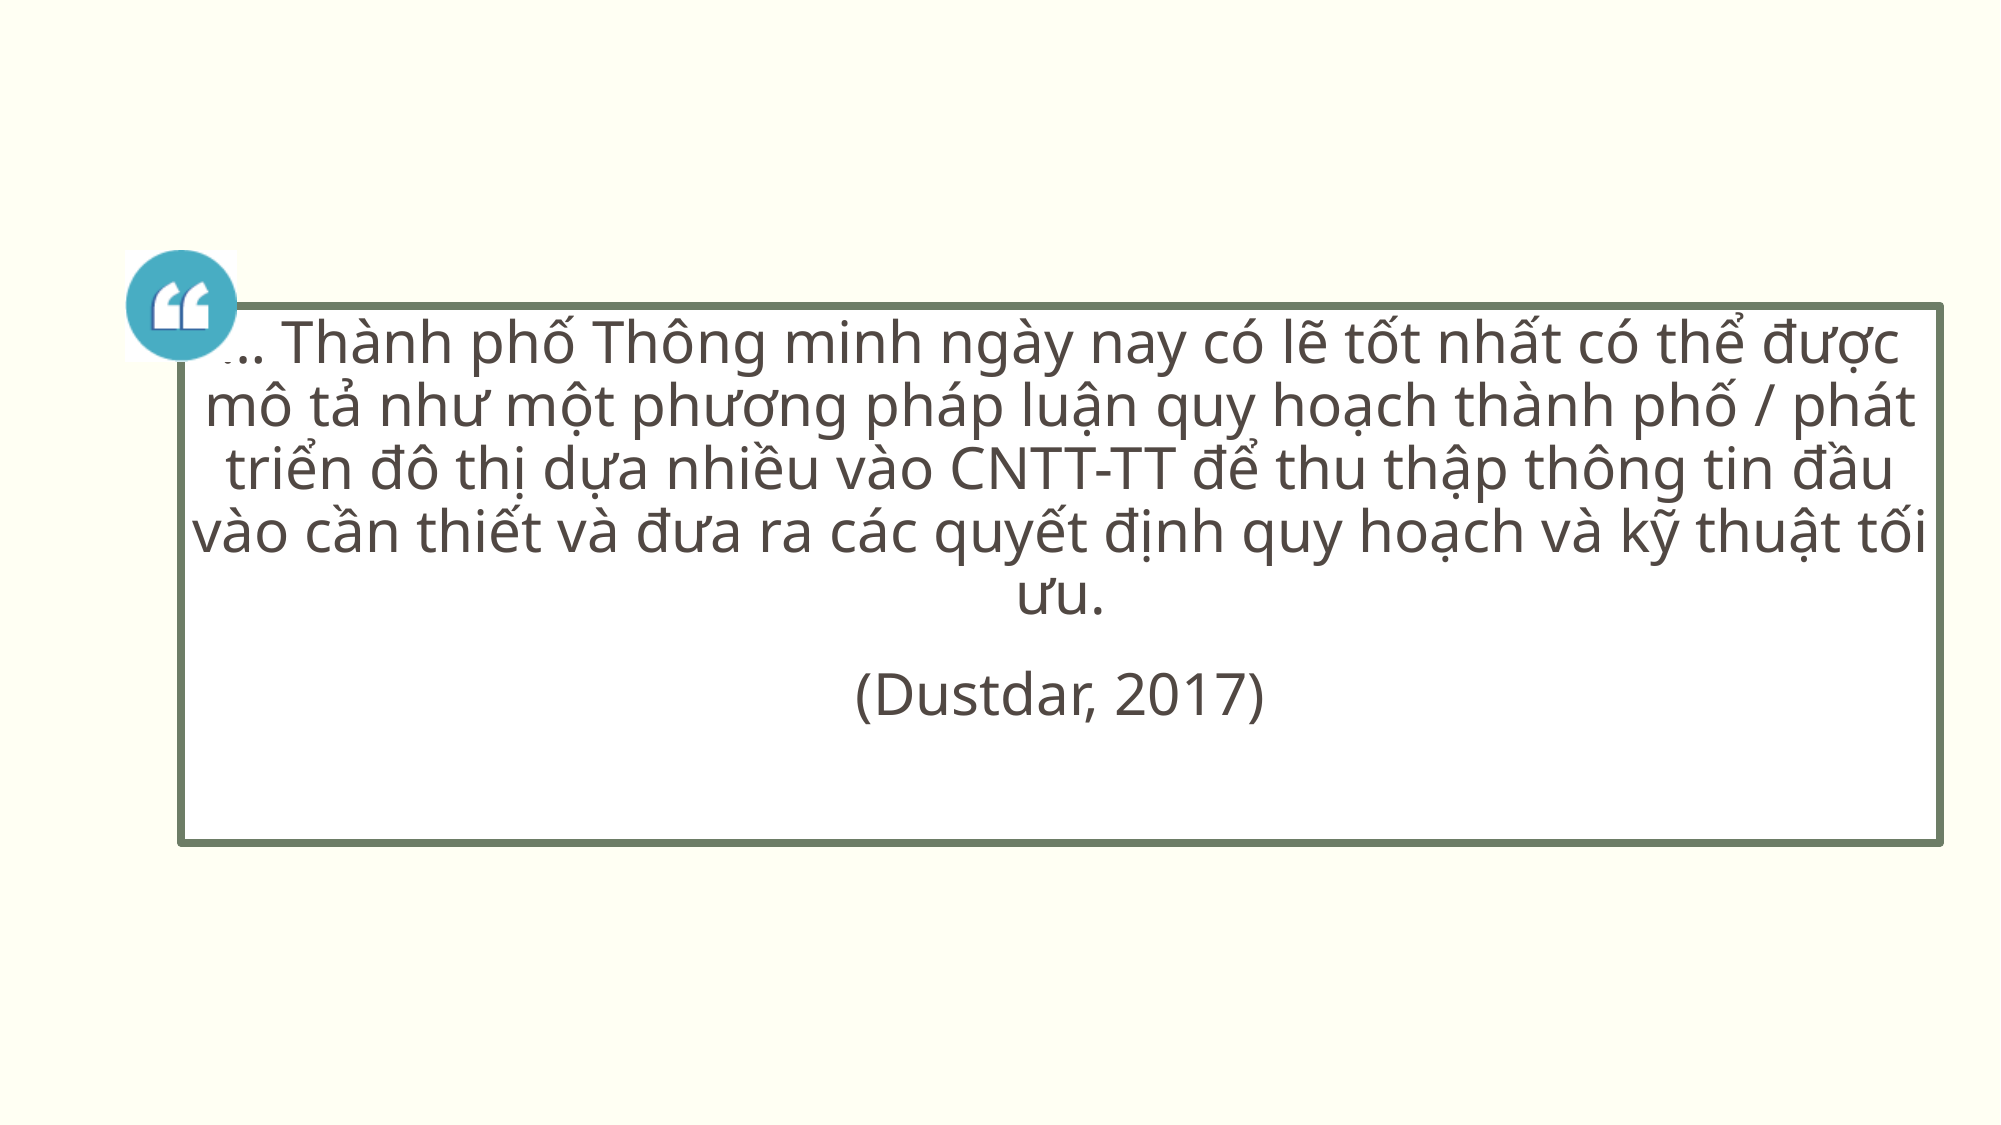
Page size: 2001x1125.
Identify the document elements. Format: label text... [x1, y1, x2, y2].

list … Thành phố Thông minh ngày nay có lẽ tốt nhất có thể được mô tả như một phương pháp luận quy hoạch thành phố / phát triển đô thị dựa nhiều vào CNTT-TT để thu thập thông tin đầu vào cần thiết và đưa ra các quyết định quy hoạch và kỹ thuật tối ưu. (Dustdar, 2017) [177, 302, 1944, 847]
picture [125, 250, 237, 362]
